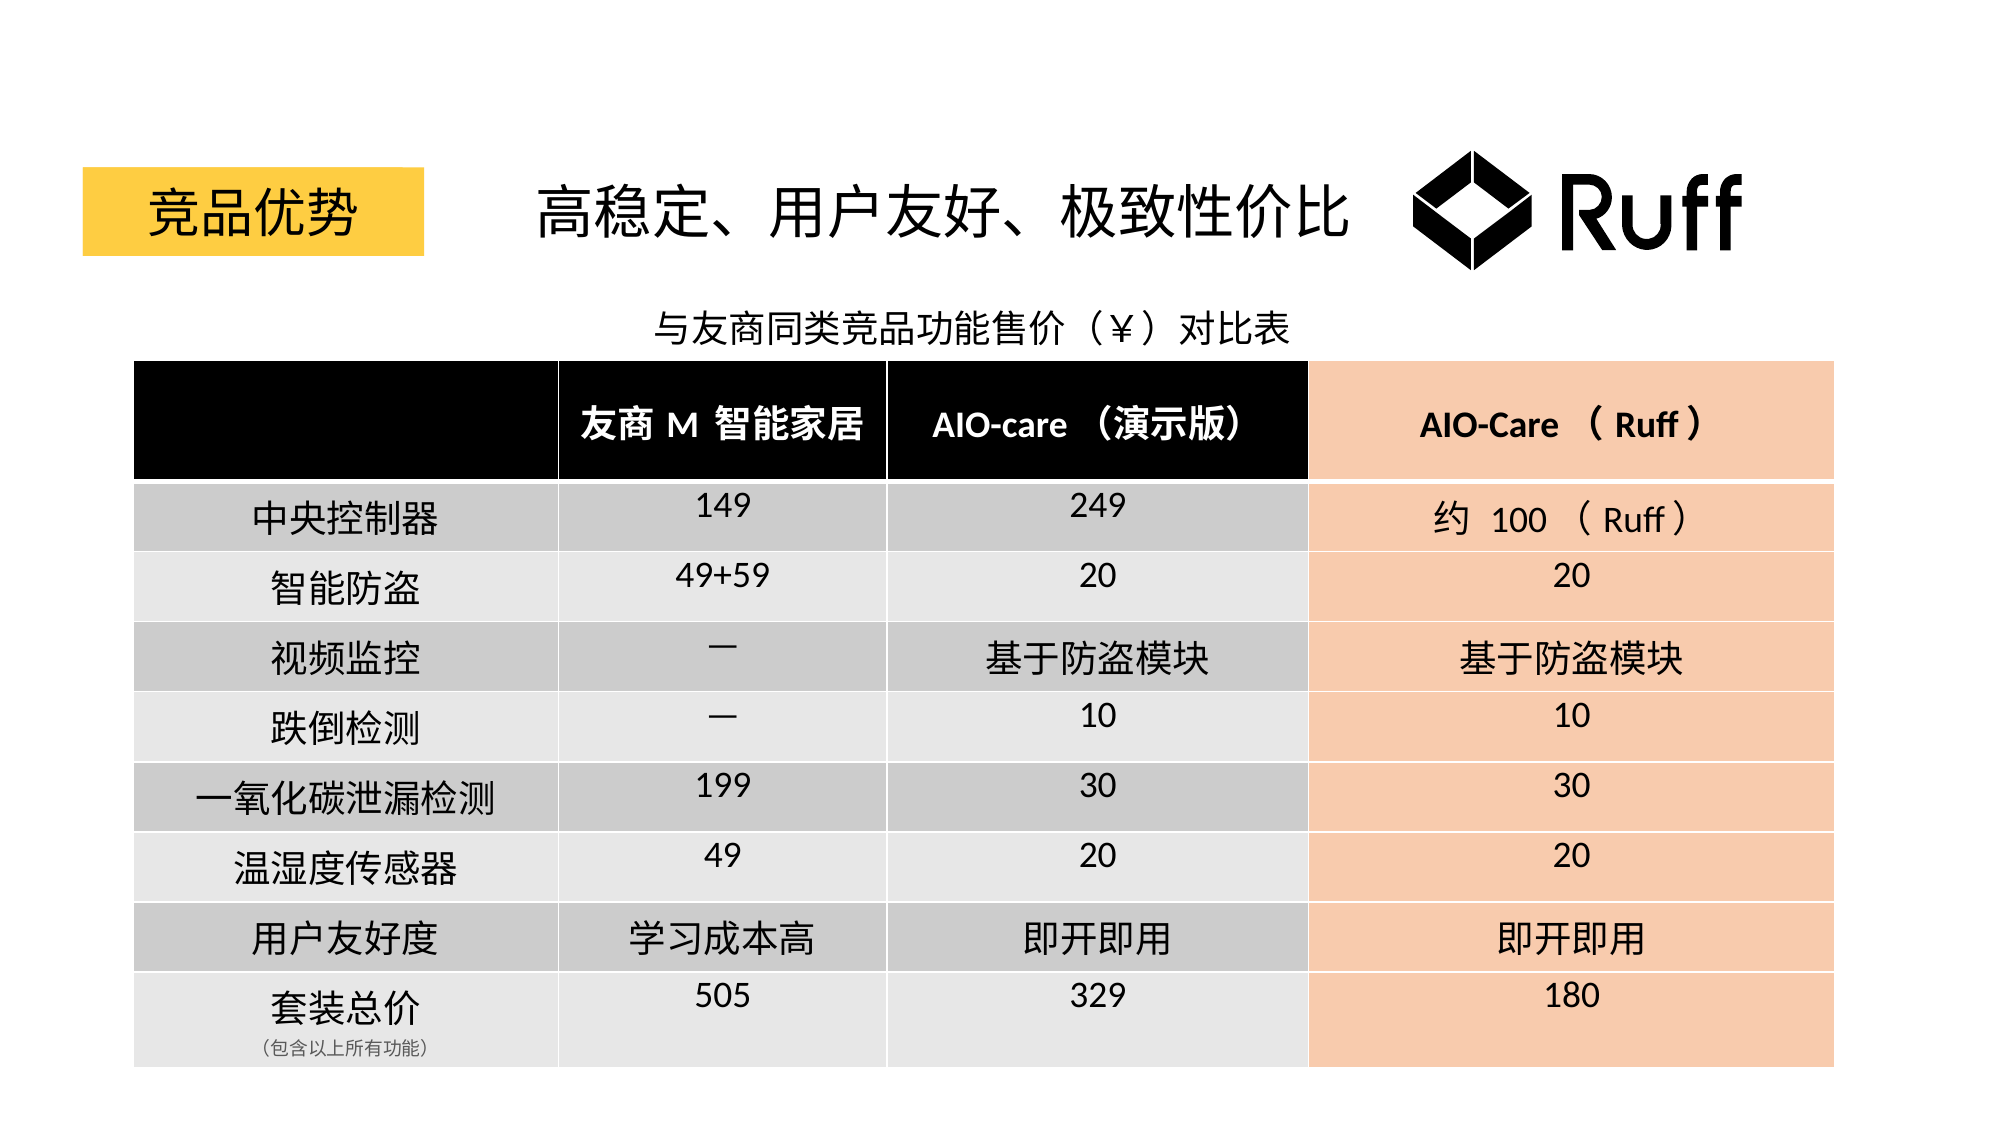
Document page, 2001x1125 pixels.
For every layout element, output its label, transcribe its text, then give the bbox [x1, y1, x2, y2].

table_cell 即开即用 [1309, 903, 1834, 971]
table_cell 20 [1309, 552, 1834, 621]
table_cell 329 [888, 973, 1308, 1067]
table_cell 49 [559, 833, 886, 901]
table_cell 基于防盗模块 [888, 622, 1308, 691]
table_header AIO-Care（Ruff） [1309, 361, 1834, 479]
table_cell 199 [559, 763, 886, 831]
table_header AIO-care（演示版） [888, 361, 1308, 479]
table_cell — [559, 692, 886, 761]
table_cell 249 [888, 484, 1308, 551]
table_header [134, 361, 558, 479]
text_box 竞品优势 [82, 166, 425, 257]
text_box 与友商同类竞品功能售价（￥）对比表 [639, 297, 1329, 357]
table_cell 视频监控 [134, 622, 558, 691]
table_cell 学习成本高 [559, 903, 886, 971]
table_cell — [559, 622, 886, 691]
table_cell 20 [888, 552, 1308, 621]
table_cell 用户友好度 [134, 903, 558, 971]
table_cell 基于防盗模块 [1309, 622, 1834, 691]
table_cell 中央控制器 [134, 484, 558, 551]
text_box 高稳定、用户友好、极致性价比 [521, 167, 1399, 253]
table_cell 套装总价 （包含以上所有功能） [134, 973, 558, 1067]
table_cell 20 [888, 833, 1308, 901]
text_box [1399, 144, 1759, 276]
table_cell 10 [888, 692, 1308, 761]
table_cell 30 [1309, 763, 1834, 831]
table_cell 温湿度传感器 [134, 833, 558, 901]
table_cell 149 [559, 484, 886, 551]
table_cell 20 [1309, 833, 1834, 901]
table_cell 即开即用 [888, 903, 1308, 971]
table_cell 49+59 [559, 552, 886, 621]
table_cell 一氧化碳泄漏检测 [134, 763, 558, 831]
table_cell 505 [559, 973, 886, 1067]
table_cell 智能防盗 [134, 552, 558, 621]
table_cell 180 [1309, 973, 1834, 1067]
table_cell 30 [888, 763, 1308, 831]
table_cell 约 100（Ruff） [1309, 484, 1834, 551]
table_cell 10 [1309, 692, 1834, 761]
table_cell 跌倒检测 [134, 692, 558, 761]
table_header 友商M 智能家居 [559, 361, 886, 479]
